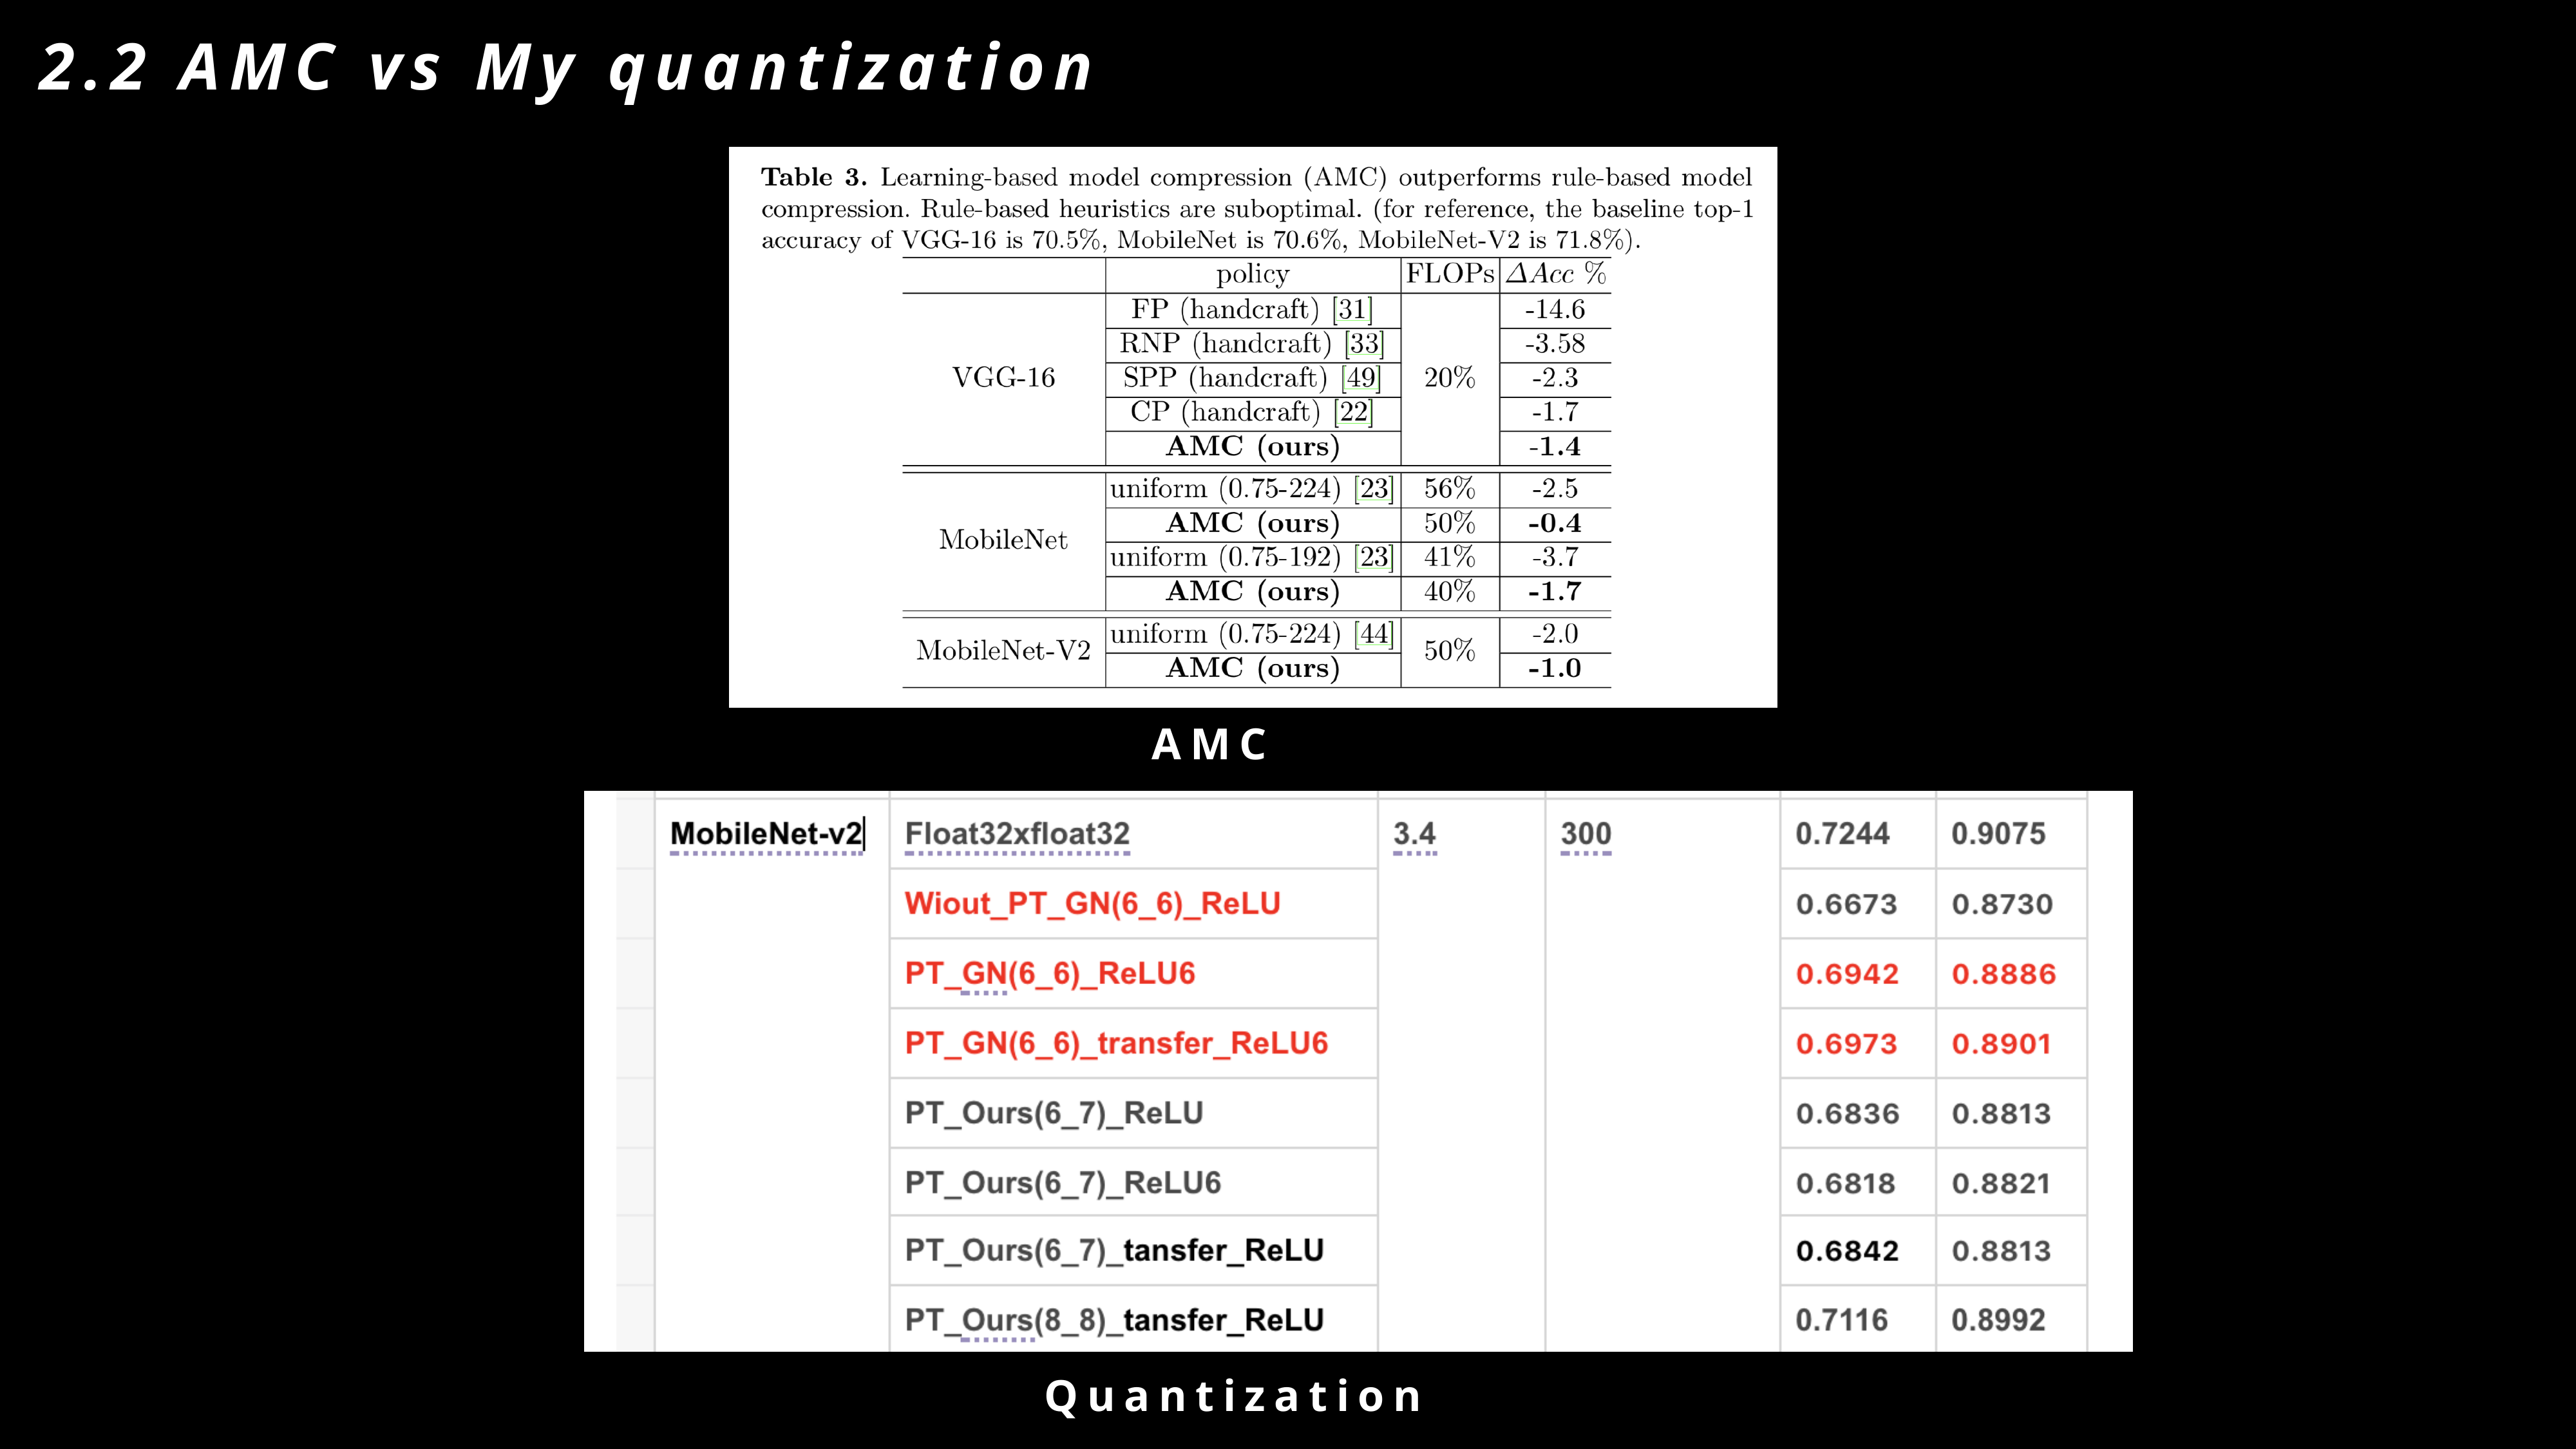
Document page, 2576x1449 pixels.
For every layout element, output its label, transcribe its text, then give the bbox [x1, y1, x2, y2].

text_box Quantization [1039, 1363, 1526, 1425]
picture [729, 147, 1778, 708]
picture [584, 790, 2134, 1352]
text_box AMC [1147, 713, 1290, 773]
text_box 2.2 AMC vs My quantization [35, 12, 2576, 109]
